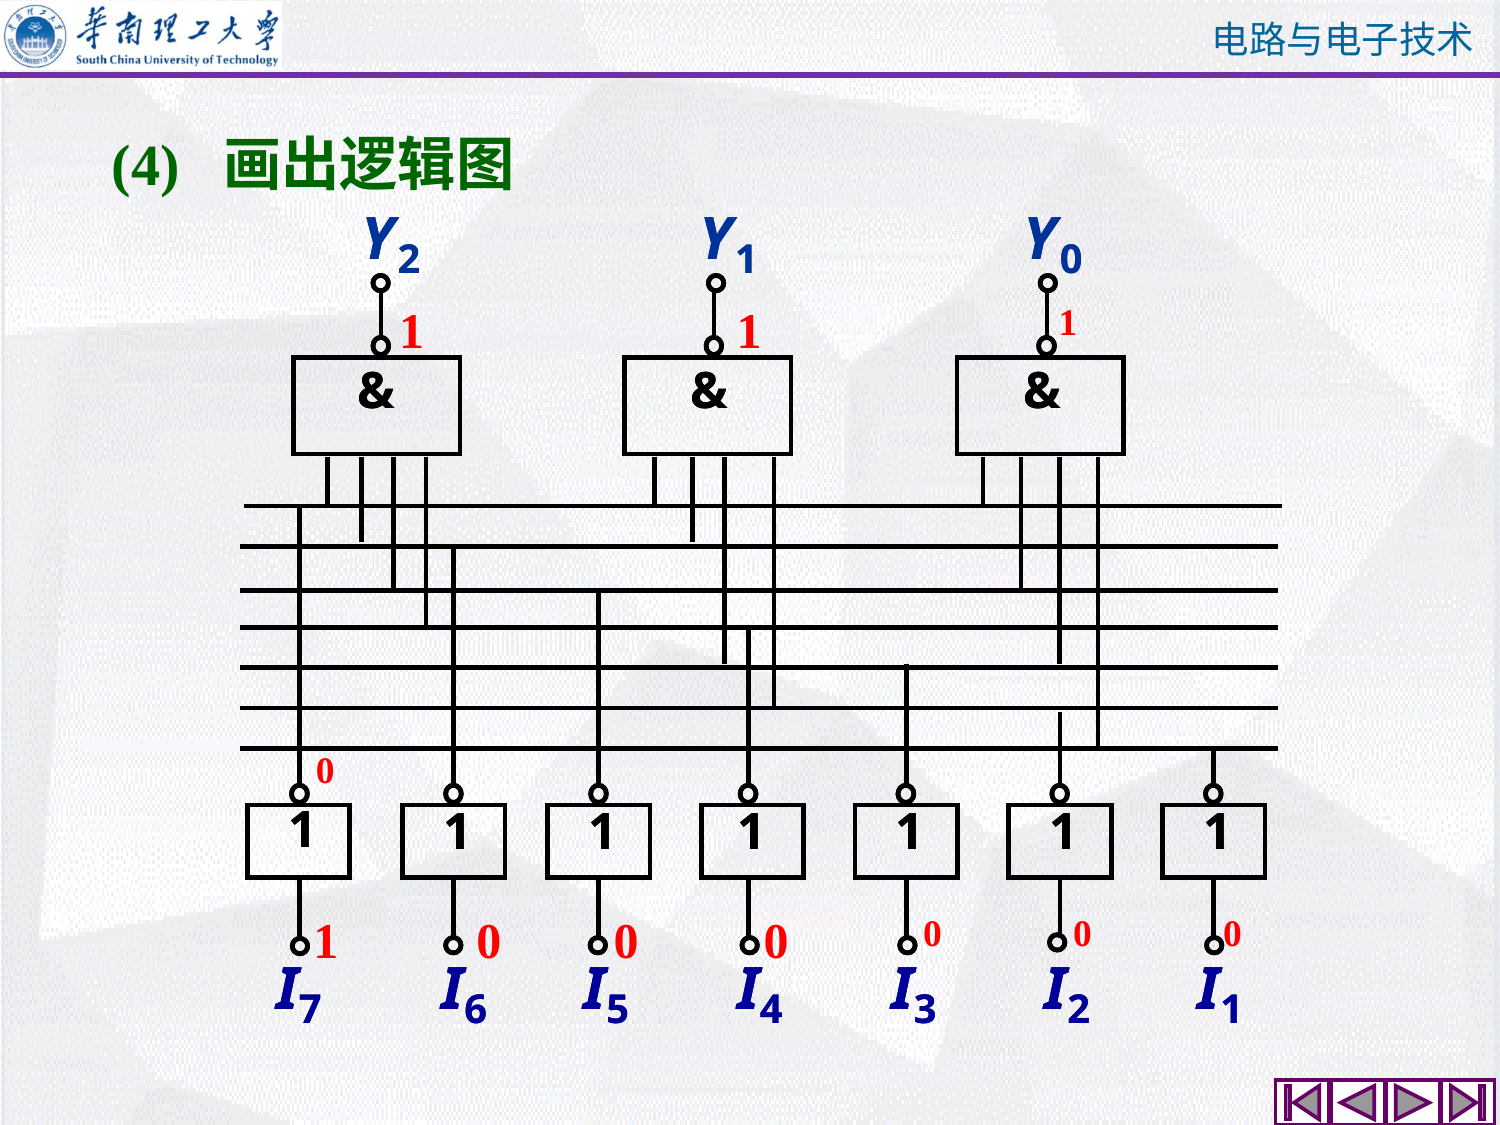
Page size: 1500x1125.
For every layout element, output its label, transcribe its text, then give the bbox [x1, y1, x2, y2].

text_box (4) 画出逻辑图 [82, 119, 771, 205]
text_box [298, 901, 1258, 977]
picture [1, 0, 1500, 72]
picture [1, 78, 1500, 1125]
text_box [384, 290, 1093, 366]
